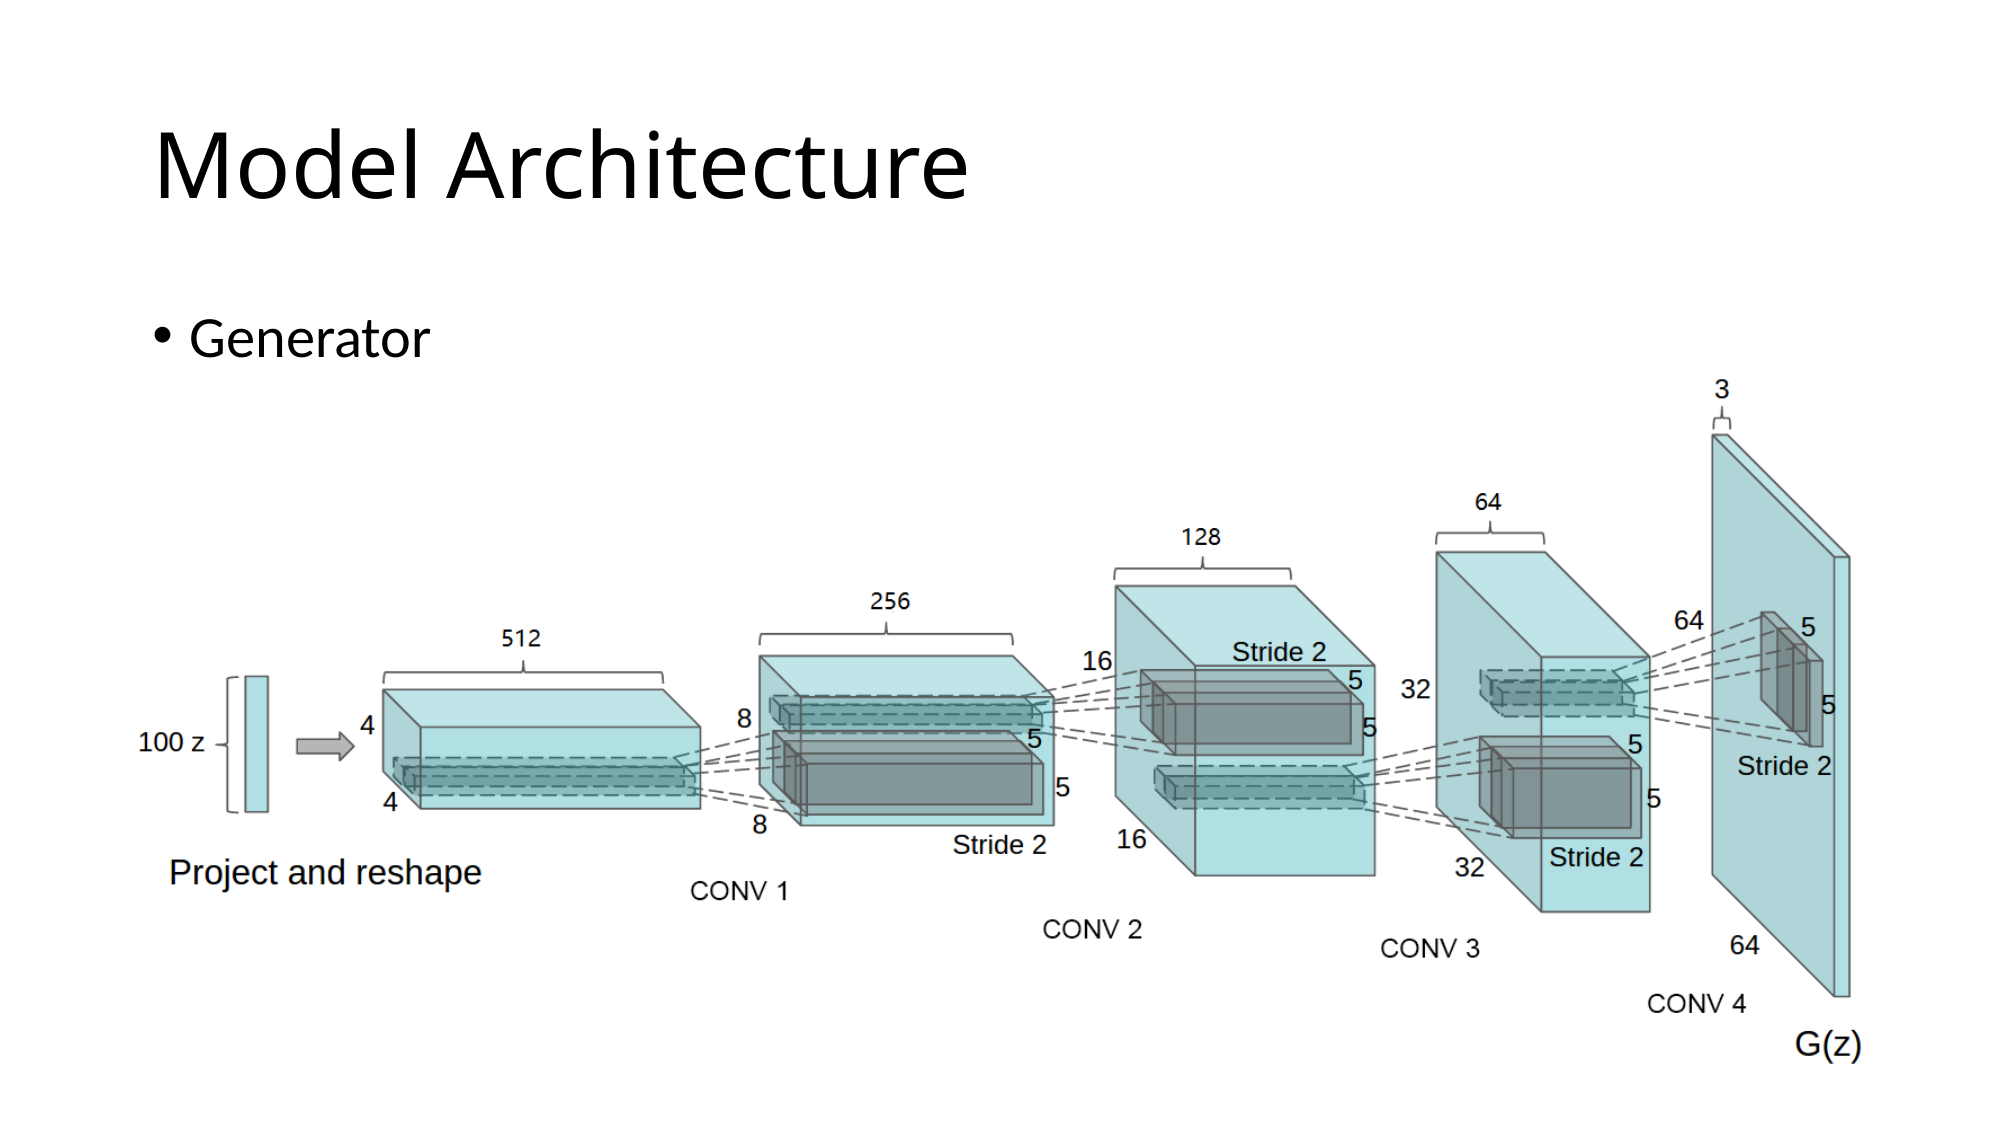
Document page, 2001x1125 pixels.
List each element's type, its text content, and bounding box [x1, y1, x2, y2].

title Model Architecture [137, 59, 1863, 278]
picture [137, 377, 1863, 1066]
list Generator [137, 299, 1863, 377]
